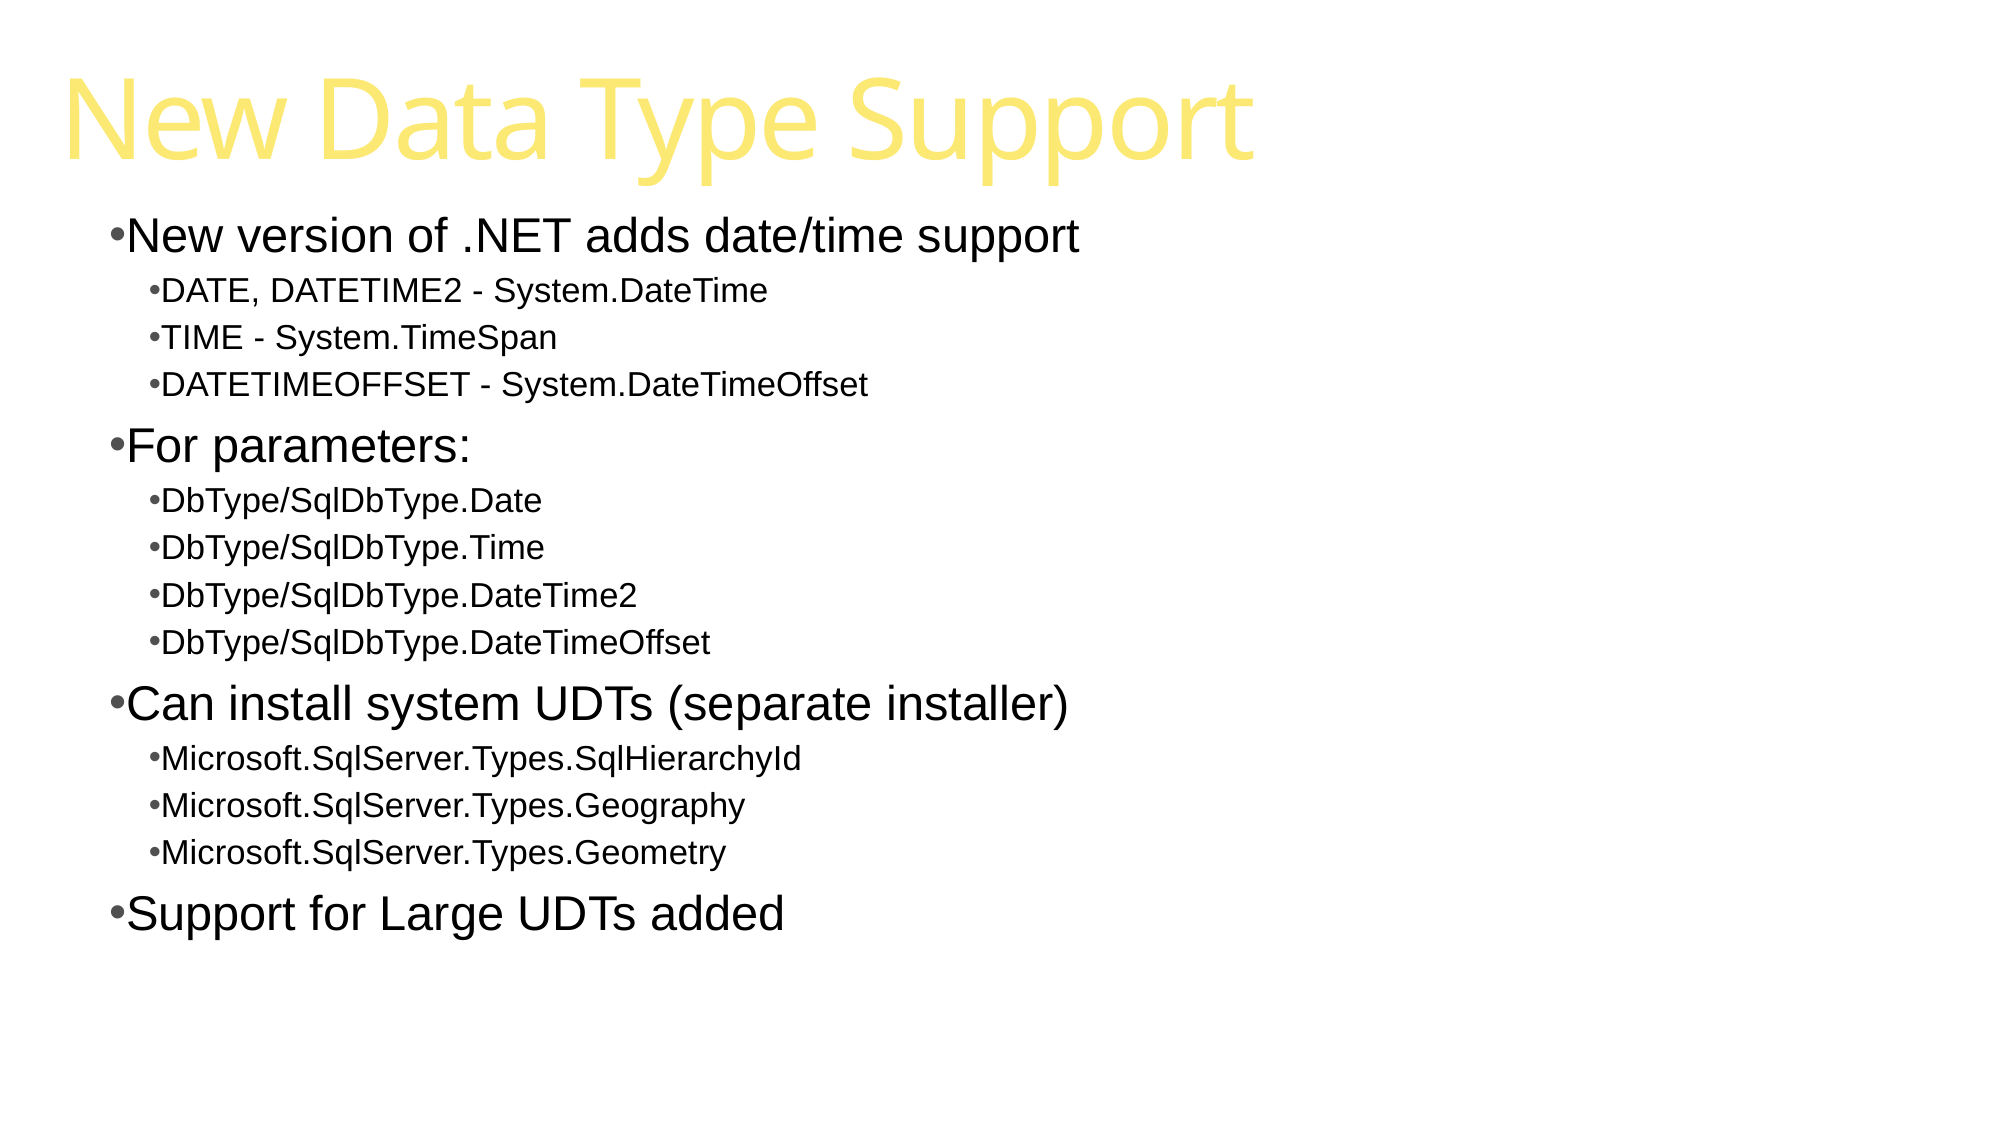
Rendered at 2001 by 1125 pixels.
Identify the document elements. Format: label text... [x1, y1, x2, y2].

title New Data Type Support [44, 47, 1957, 196]
list New version of .NET adds date/time support DATE, DATETIME2 - System.DateTime TIME - System.TimeSpan DATETIMEOFFSET - System.DateTimeOffset For parameters: DbType/SqlDbType.Date DbType/SqlDbType.Time DbType/SqlDbType.DateTime2 DbType/SqlDbType.DateTimeOffset Can install system UDTs (separate installer) Microsoft.SqlServer.Types.SqlHierarchyId Microsoft.SqlServer.Types.Geography Microsoft.SqlServer.Types.Geometry Support for Large UDTs added [44, 195, 1956, 532]
